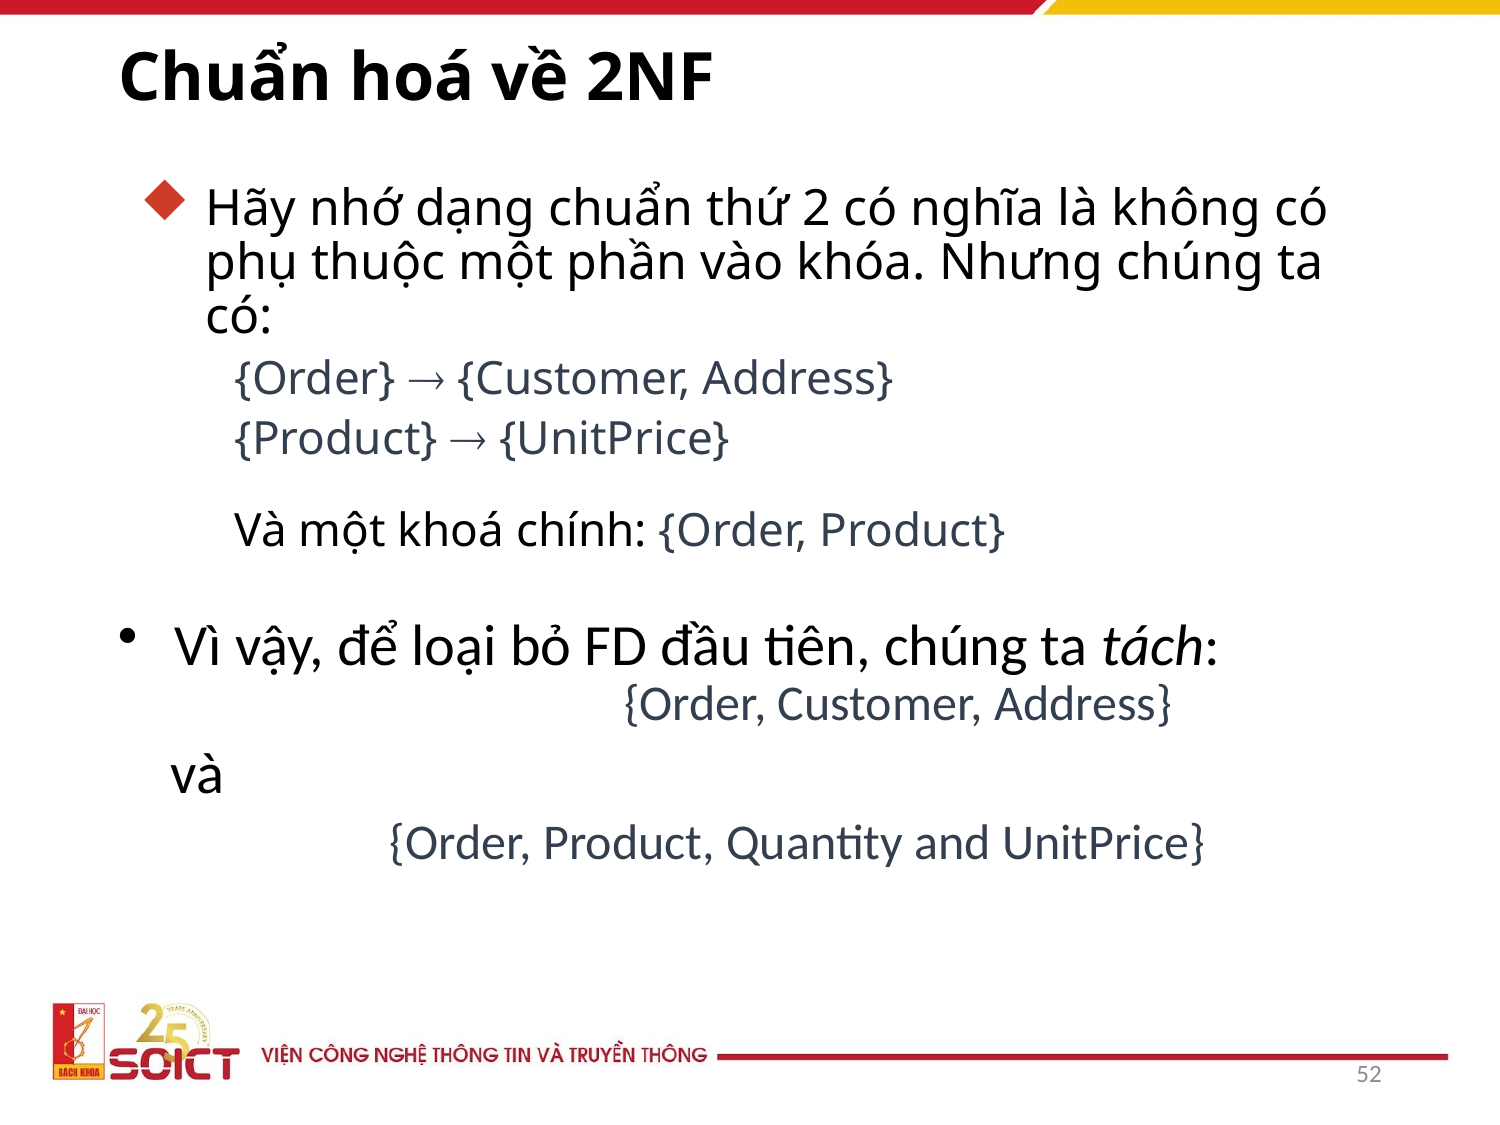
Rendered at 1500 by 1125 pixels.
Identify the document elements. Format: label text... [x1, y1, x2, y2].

title Chuẩn hoá về 2NF [103, 18, 1397, 140]
text_box Vì vậy, để loại bỏ FD đầu tiên, chúng ta tách: {Order, Customer, Address} và {Order, Product, Quantity and UnitPrice} [103, 607, 1354, 870]
picture [0, 0, 1500, 1125]
slide_number 52 [1059, 1042, 1397, 1103]
list Hãy nhớ dạng chuẩn thứ 2 có nghĩa là không có phụ thuộc một phần vào khóa. Nhưng chúng ta có: {Order}  {Customer, Address} {Product}  {UnitPrice} Và một khoá chính: {Order, Product} [125, 174, 1375, 575]
